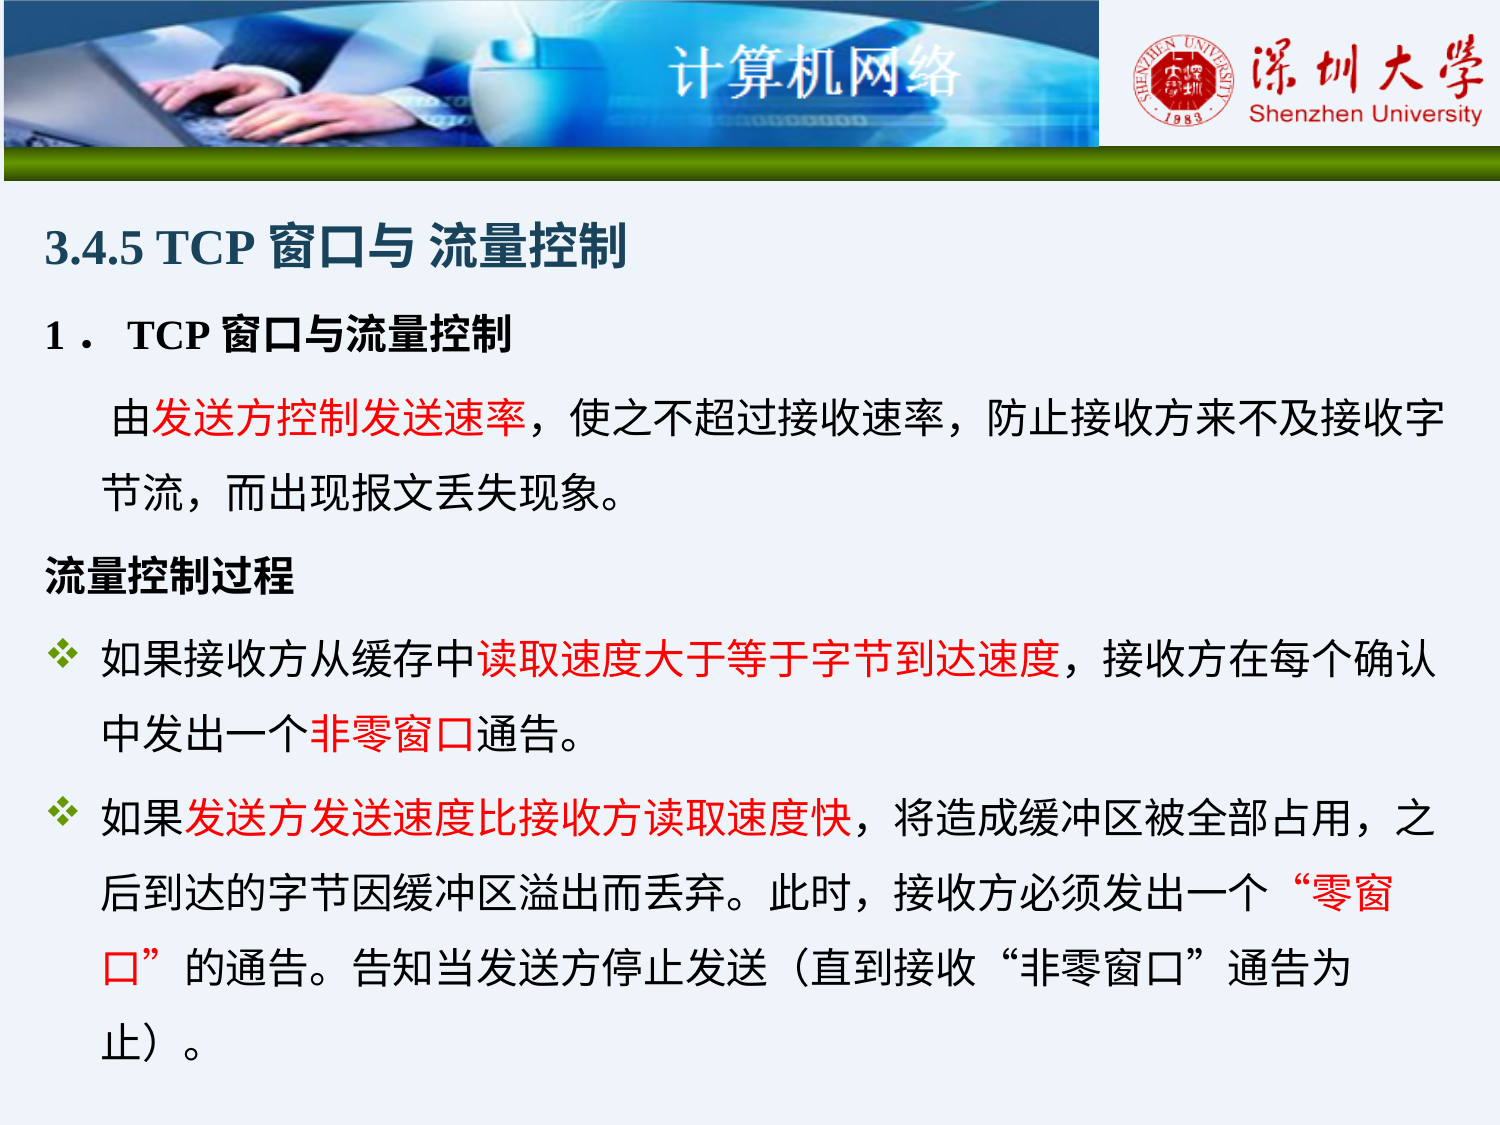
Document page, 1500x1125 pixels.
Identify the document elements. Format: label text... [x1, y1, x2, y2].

picture [3, 1, 1099, 147]
picture [1113, 18, 1488, 147]
list 3.4.5 TCP窗口与 流量控制 1．TCP窗口与流量控制 由发送方控制发送速率，使之不超过接收速率，防止接收方来不及接收字节流，而出现报文丢失现象。 流量控制过程 如果接收方从缓存中读取速度大于等于字节到达速度，接收方在每个确认中发出一个非零窗口通告。 如果发送方发送速度比接收方读取速度快，将造成缓冲区被全部占用，之后到达的字节因缓冲区溢出而丢弃。此时，接收方必须发出一个“零窗口”的通告。告知当发送方停止发送（直到接收“非零窗口”通告为止）。 [29, 177, 1471, 1125]
